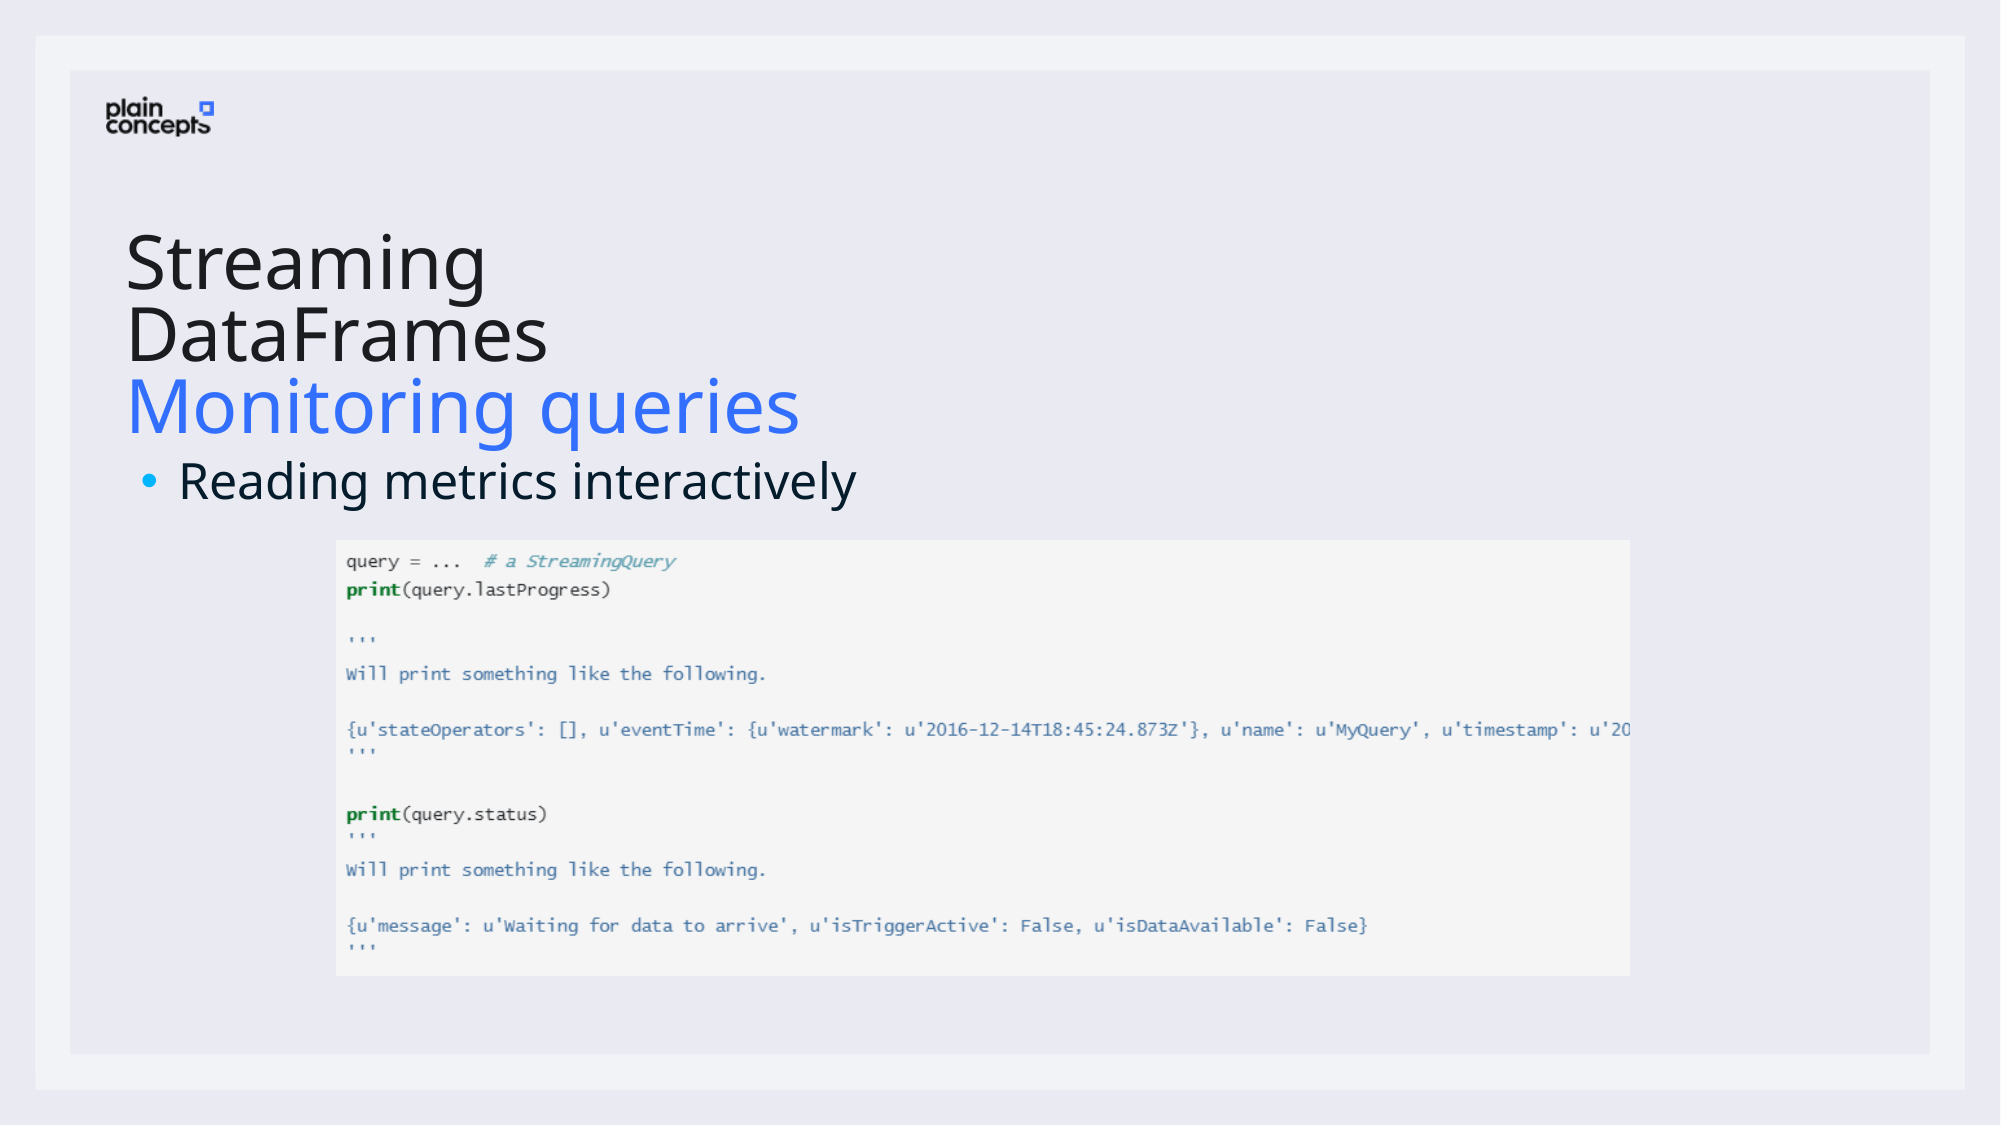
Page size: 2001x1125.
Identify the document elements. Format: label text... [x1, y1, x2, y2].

title Streaming DataFrames Monitoring queries [125, 231, 885, 448]
picture [335, 540, 1630, 976]
text_box Reading metrics interactively [125, 448, 1068, 524]
